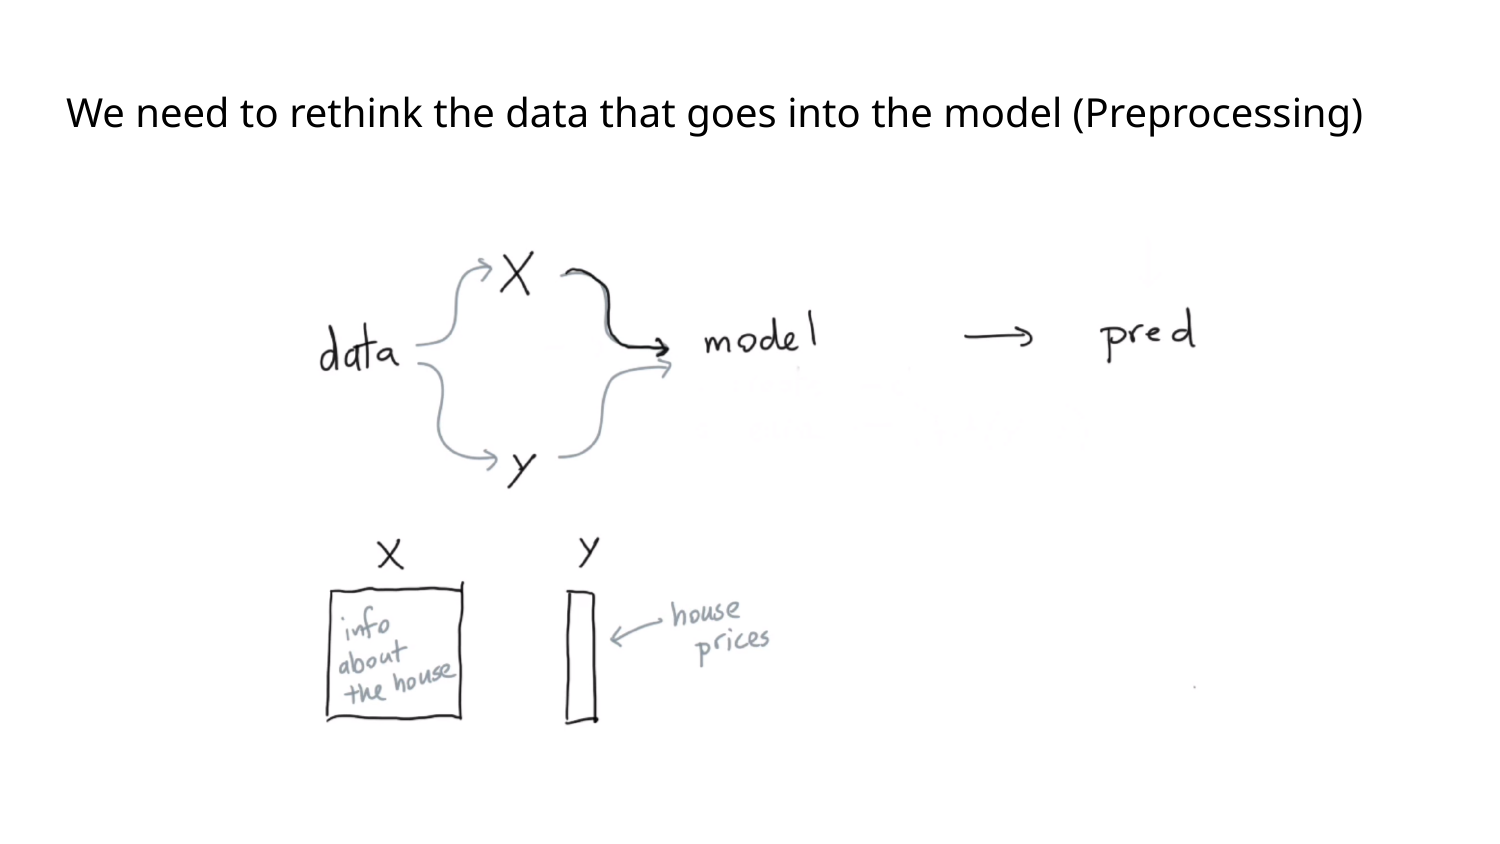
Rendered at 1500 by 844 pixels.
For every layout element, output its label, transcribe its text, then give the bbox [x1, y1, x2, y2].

picture [277, 195, 1223, 742]
title We need to rethink the data that goes into the model (Preprocessing) [51, 72, 1449, 167]
